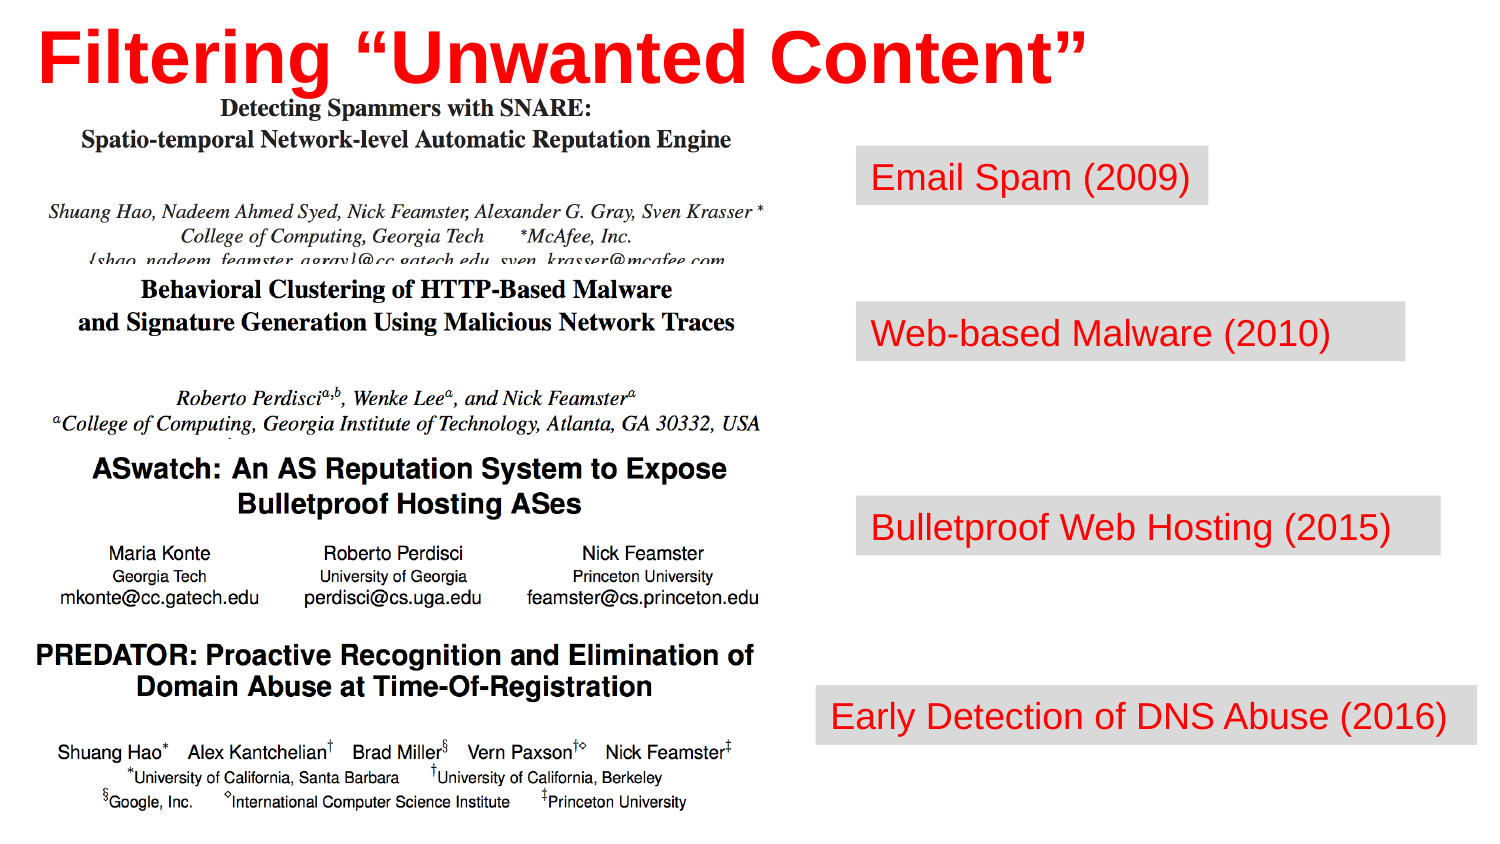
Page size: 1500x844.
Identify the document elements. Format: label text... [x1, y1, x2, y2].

picture [0, 38, 804, 813]
title Filtering “Unwanted Content” [22, 5, 1498, 102]
text_box Email Spam (2009) [855, 145, 1209, 206]
text_box Early Detection of DNS Abuse (2016) [815, 685, 1478, 745]
text_box Bulletproof Web Hosting (2015) [855, 495, 1441, 556]
text_box Web-based Malware (2010) [855, 301, 1406, 362]
